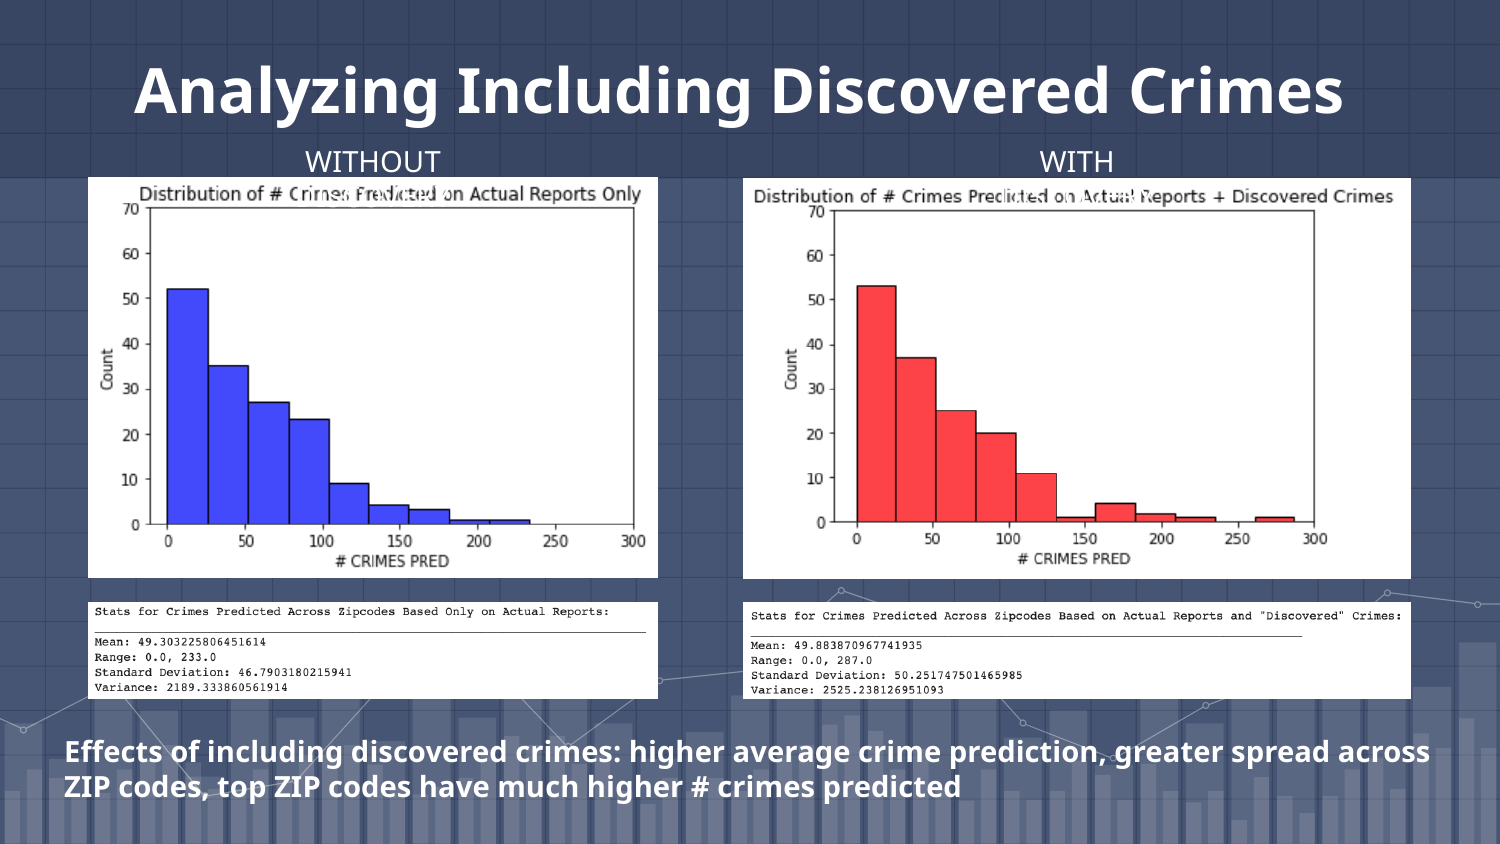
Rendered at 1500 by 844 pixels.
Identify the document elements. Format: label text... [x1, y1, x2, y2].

picture [88, 177, 658, 579]
picture [743, 602, 1411, 700]
text_box Effects of including discovered crimes: higher average crime prediction, greater spread across ZIP codes, top ZIP codes have much higher # crimes predicted [49, 718, 1464, 791]
picture [743, 178, 1411, 579]
text_box WITH DISCOVERY [943, 128, 1211, 164]
picture [88, 602, 658, 700]
title Analyzing Including Discovered Crimes [119, 0, 1381, 141]
text_box WITHOUT DISCOVERY [222, 128, 524, 164]
